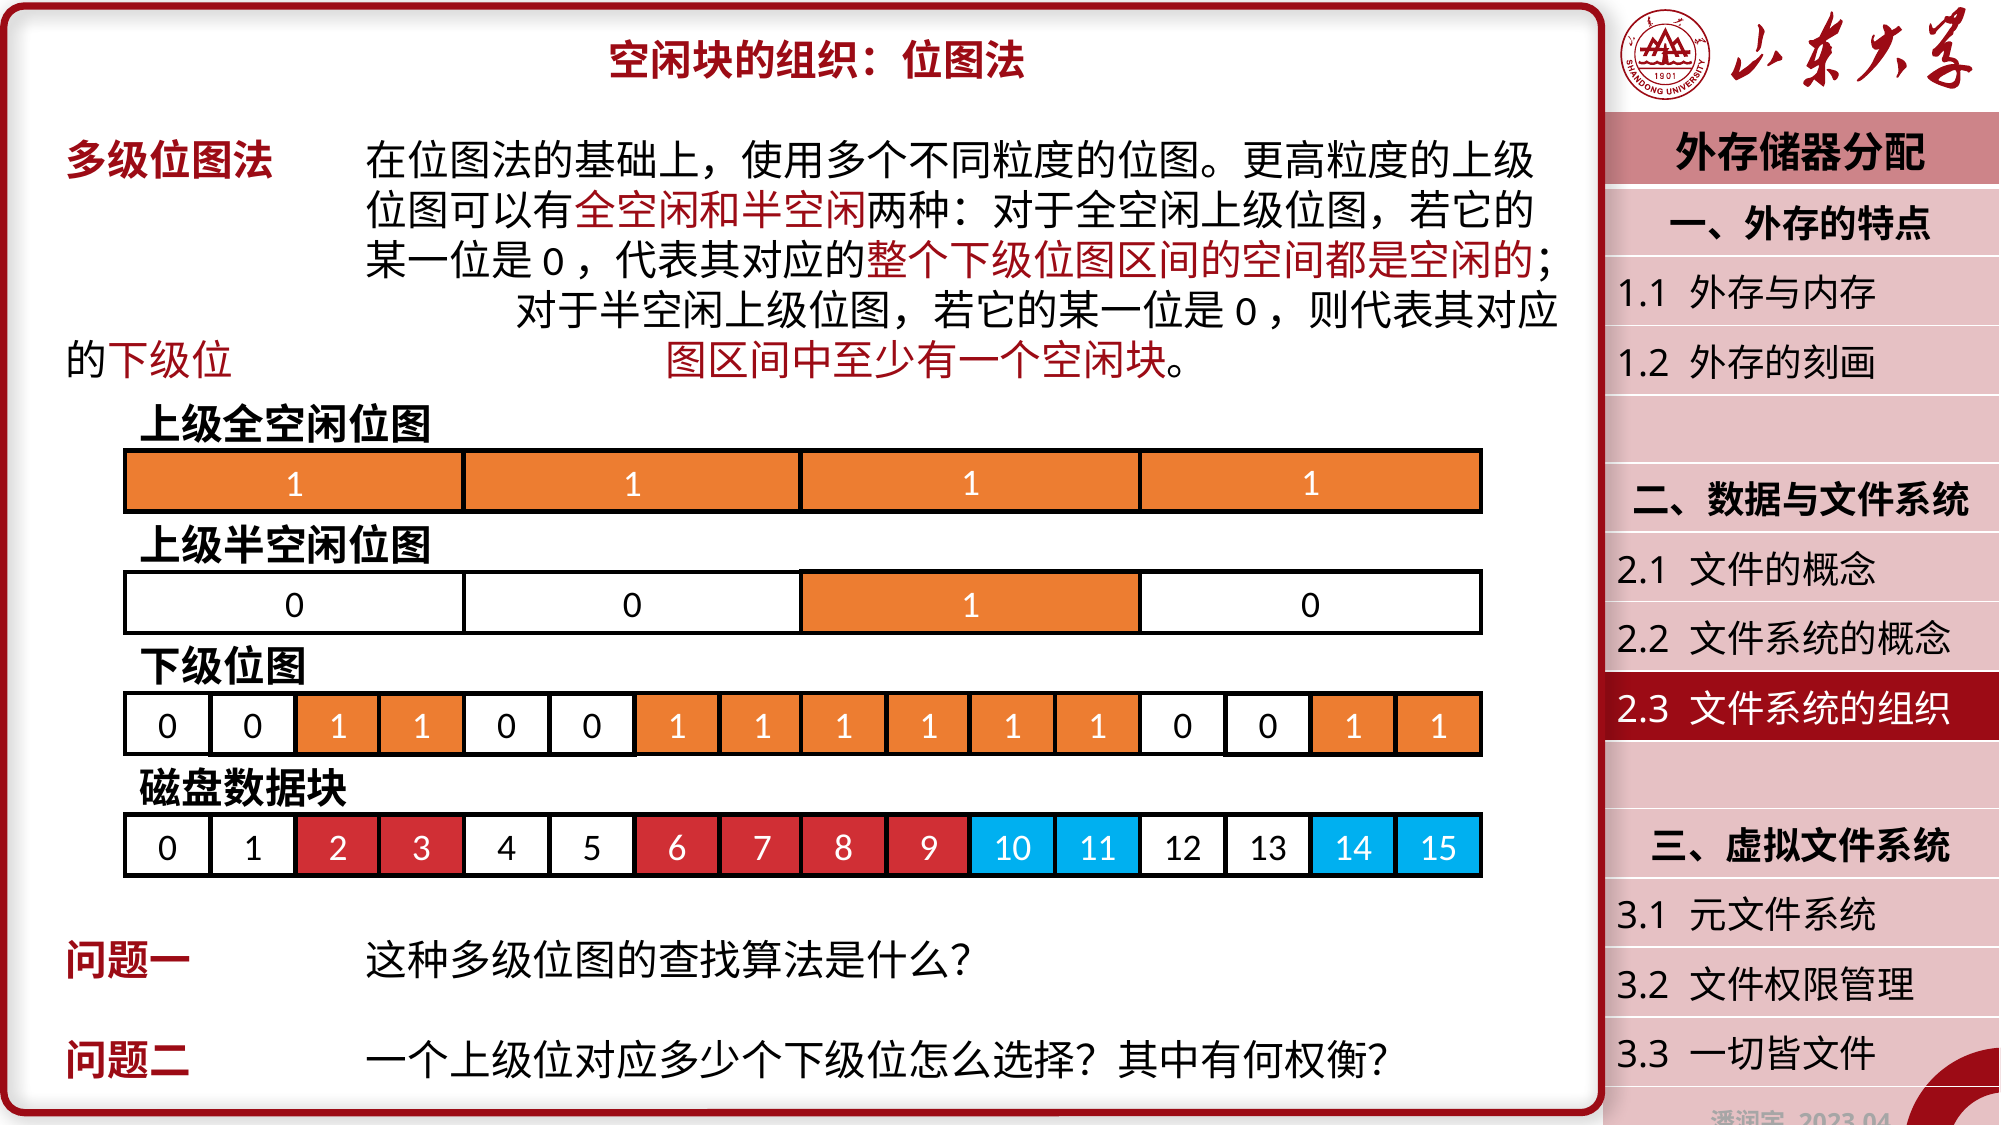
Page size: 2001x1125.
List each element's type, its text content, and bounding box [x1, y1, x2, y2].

table_cell 三、虚拟文件系统 [1619, 809, 1999, 877]
table_cell 3.2 文件权限管理 [1619, 948, 1999, 1016]
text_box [1620, 5, 1977, 100]
text_box [2, 4, 1603, 1114]
table_cell 3.1 元文件系统 [1619, 879, 1999, 946]
table_cell 2.2 文件系统的概念 [1619, 602, 1999, 670]
table_cell 1.2 外存的刻画 [1609, 396, 1614, 462]
table_cell 2.3 文件系统的组织 [1619, 672, 1999, 740]
table_cell 一、外存的特点 [1609, 257, 1614, 325]
table_cell [1619, 742, 1999, 808]
table_cell 一、外存的特点 [1618, 189, 1999, 255]
table_cell 1.1 外存与内存 [1618, 257, 1999, 325]
table_cell 二、数据与文件系统 [1609, 533, 1614, 601]
table_cell 二、数据与文件系统 [1618, 464, 1999, 531]
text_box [124, 390, 1481, 876]
table_cell [1609, 464, 1614, 531]
table_cell 1.2 外存的刻画 [1618, 326, 1999, 394]
table_cell 三、虚拟文件系统 [1609, 879, 1614, 946]
table_cell 2.1 文件的概念 [1619, 533, 1999, 601]
table_cell 3.1 元文件系统 [1609, 948, 1614, 1016]
table_cell 3.3 一切皆文件 [1603, 1087, 1614, 1115]
table_cell 潘润宇 2023.04 [1603, 1087, 1999, 1125]
table_cell 2.1 文件的概念 [1609, 602, 1614, 670]
table_cell [1618, 396, 1999, 462]
table_header 外存储器分配 [1609, 189, 1614, 255]
table_cell 2.3 文件系统的组织 [1609, 742, 1614, 808]
table_cell [1609, 809, 1614, 877]
table_cell 2.2 文件系统的概念 [1609, 672, 1614, 740]
table_cell 1.1 外存与内存 [1609, 326, 1614, 394]
table_header 外存储器分配 [1618, 112, 1999, 184]
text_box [1609, 112, 1614, 184]
text_box 空闲块的组织：位图法 多级位图法 在位图法的基础上，使用多个不同粒度的位图。更高粒度的上级 位图可以有全空闲和半空闲两种：对于全空闲上级位图，若它的 某一位是0，代表其对应的整个下级位图区间的空间都是空闲的； 对于半空闲上级位图，若它的某一位是0，则代表其对应的下级位 图区间中至少有一个空闲块。 问题一 这种多级位图的查找算法是什么？ 问题二 一个上级位对应多少个下级位怎么选择？其中有何权衡？ [51, 26, 1585, 1092]
table_cell 3.3 一切皆文件 [1619, 1018, 1999, 1086]
table_cell 3.2 文件权限管理 [1609, 1018, 1614, 1086]
